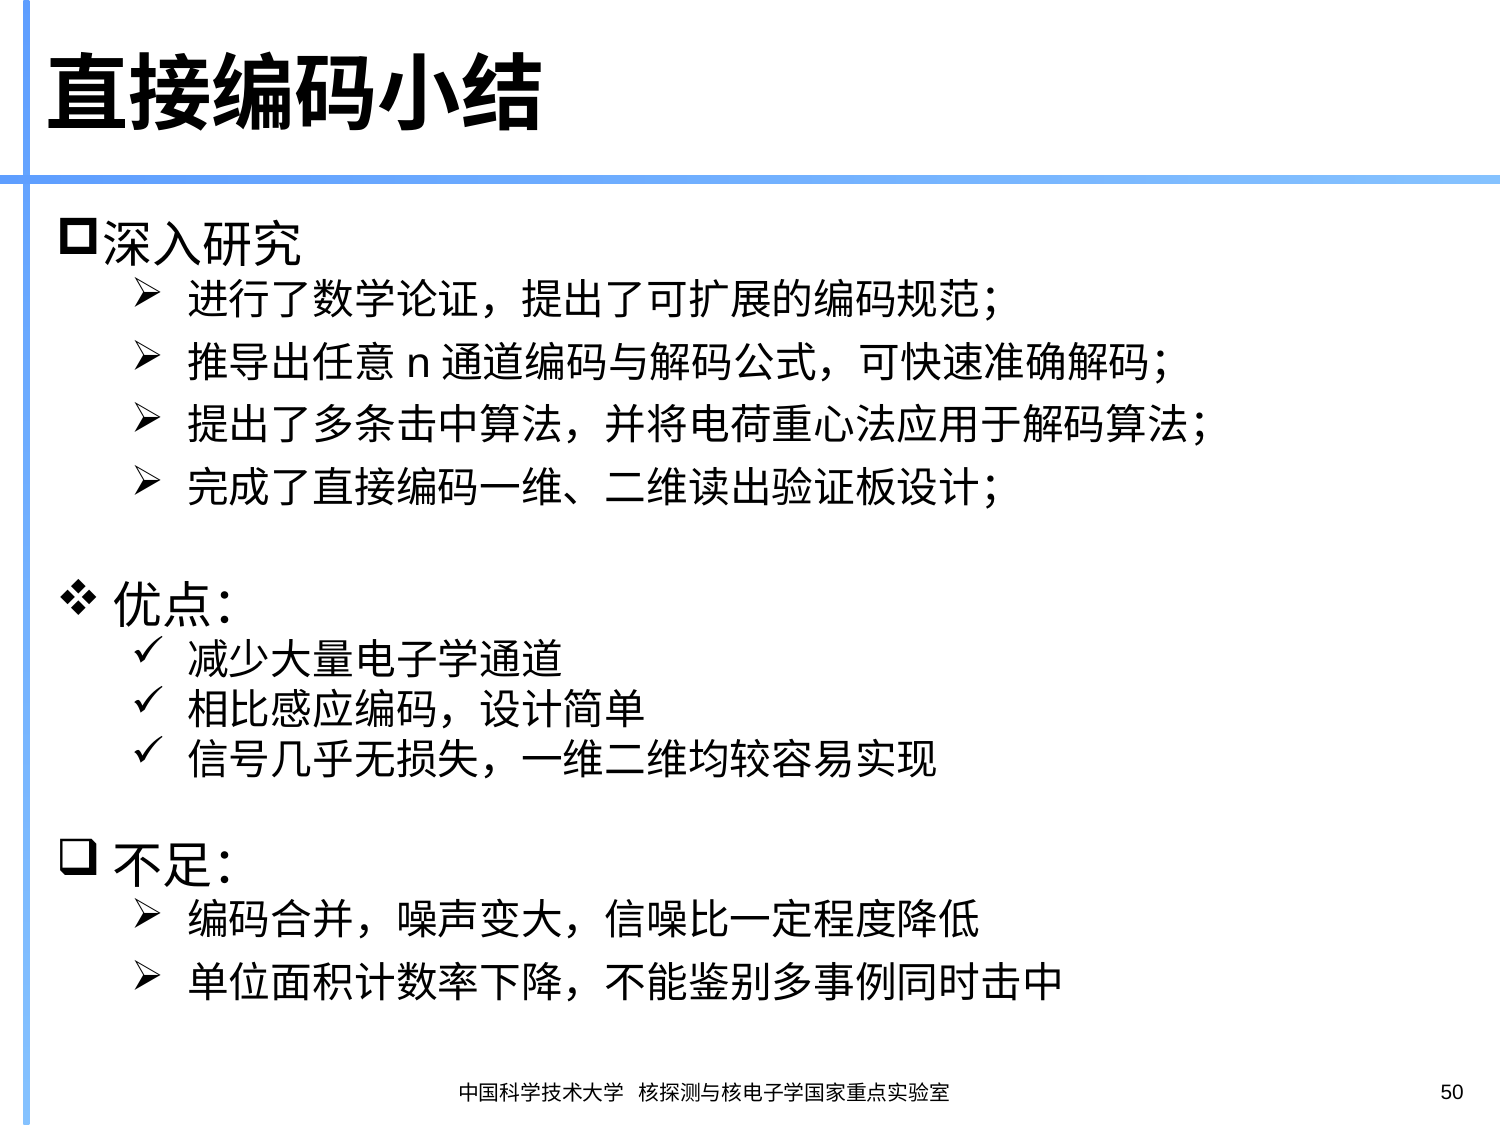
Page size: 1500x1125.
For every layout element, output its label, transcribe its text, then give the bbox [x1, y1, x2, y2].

slide_number 50 [1418, 1051, 1479, 1112]
title 直接编码小结 [30, 0, 1381, 184]
text_box 深入研究 进行了数学论证，提出了可扩展的编码规范； 推导出任意n通道编码与解码公式，可快速准确解码； 提出了多条击中算法，并将电荷重心法应用于解码算法； 完成了直接编码一维、二维读出验证板设计； 优点： 减少大量电子学通道 相比感应编码，设计简单 信号几乎无损失，一维二维均较容易实现 不足： 编码合并，噪声变大，信噪比一定程度降低 单位面积计数率下降，不能鉴别多事例同时击中 [41, 205, 1400, 1014]
footer 中国科学技术大学 核探测与核电子学国家重点实验室 [435, 1052, 965, 1113]
